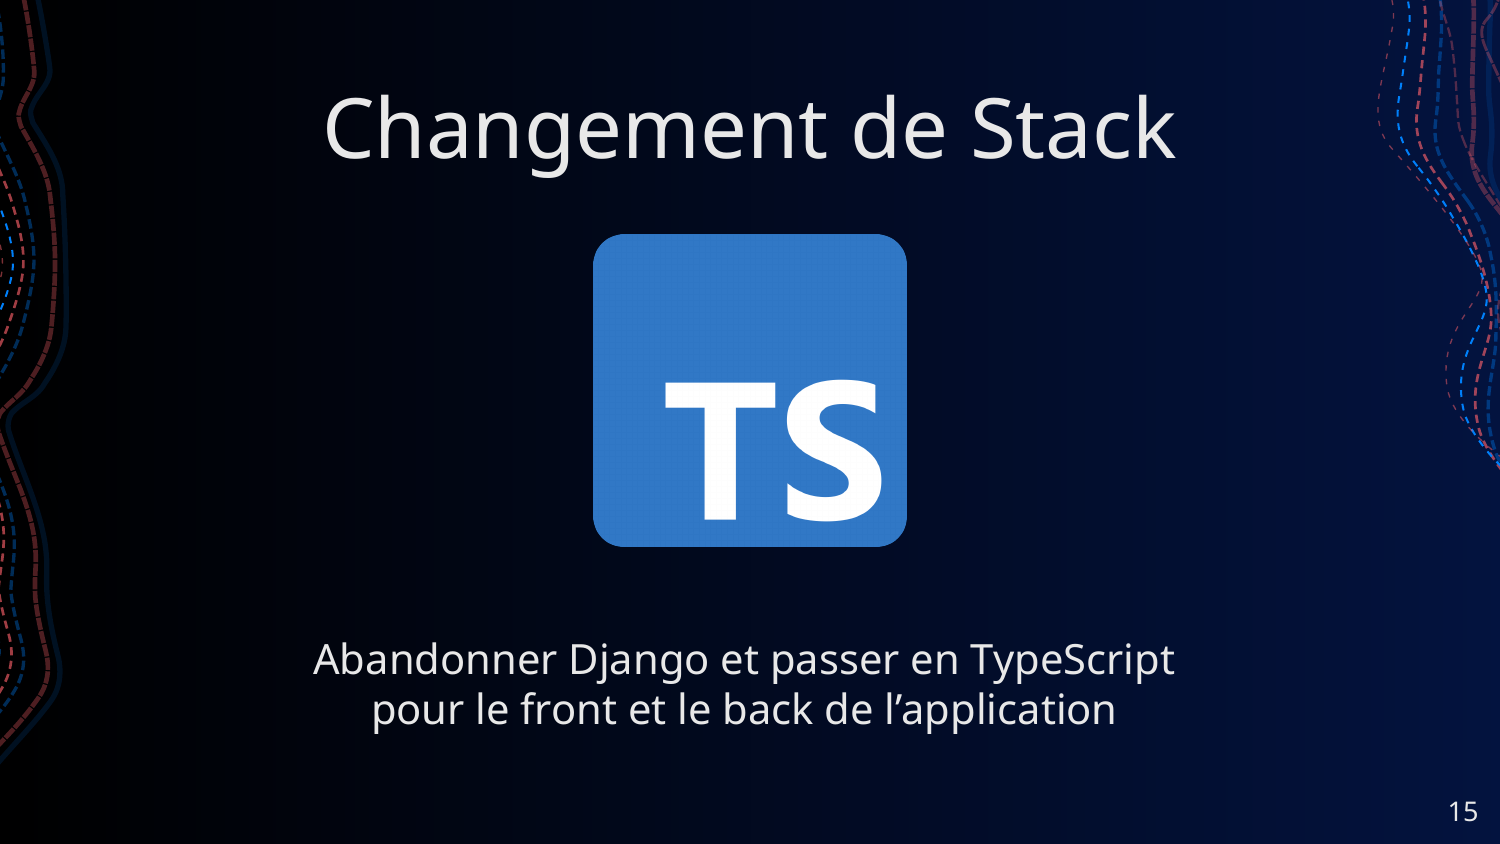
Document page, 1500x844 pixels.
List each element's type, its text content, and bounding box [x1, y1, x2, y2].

title Abandonner Django et passer en TypeScript pour le front et le back de l’application [118, 618, 1382, 721]
slide_number ‹#› [1403, 779, 1494, 844]
picture [593, 234, 907, 548]
title Changement de Stack [118, 60, 1382, 164]
